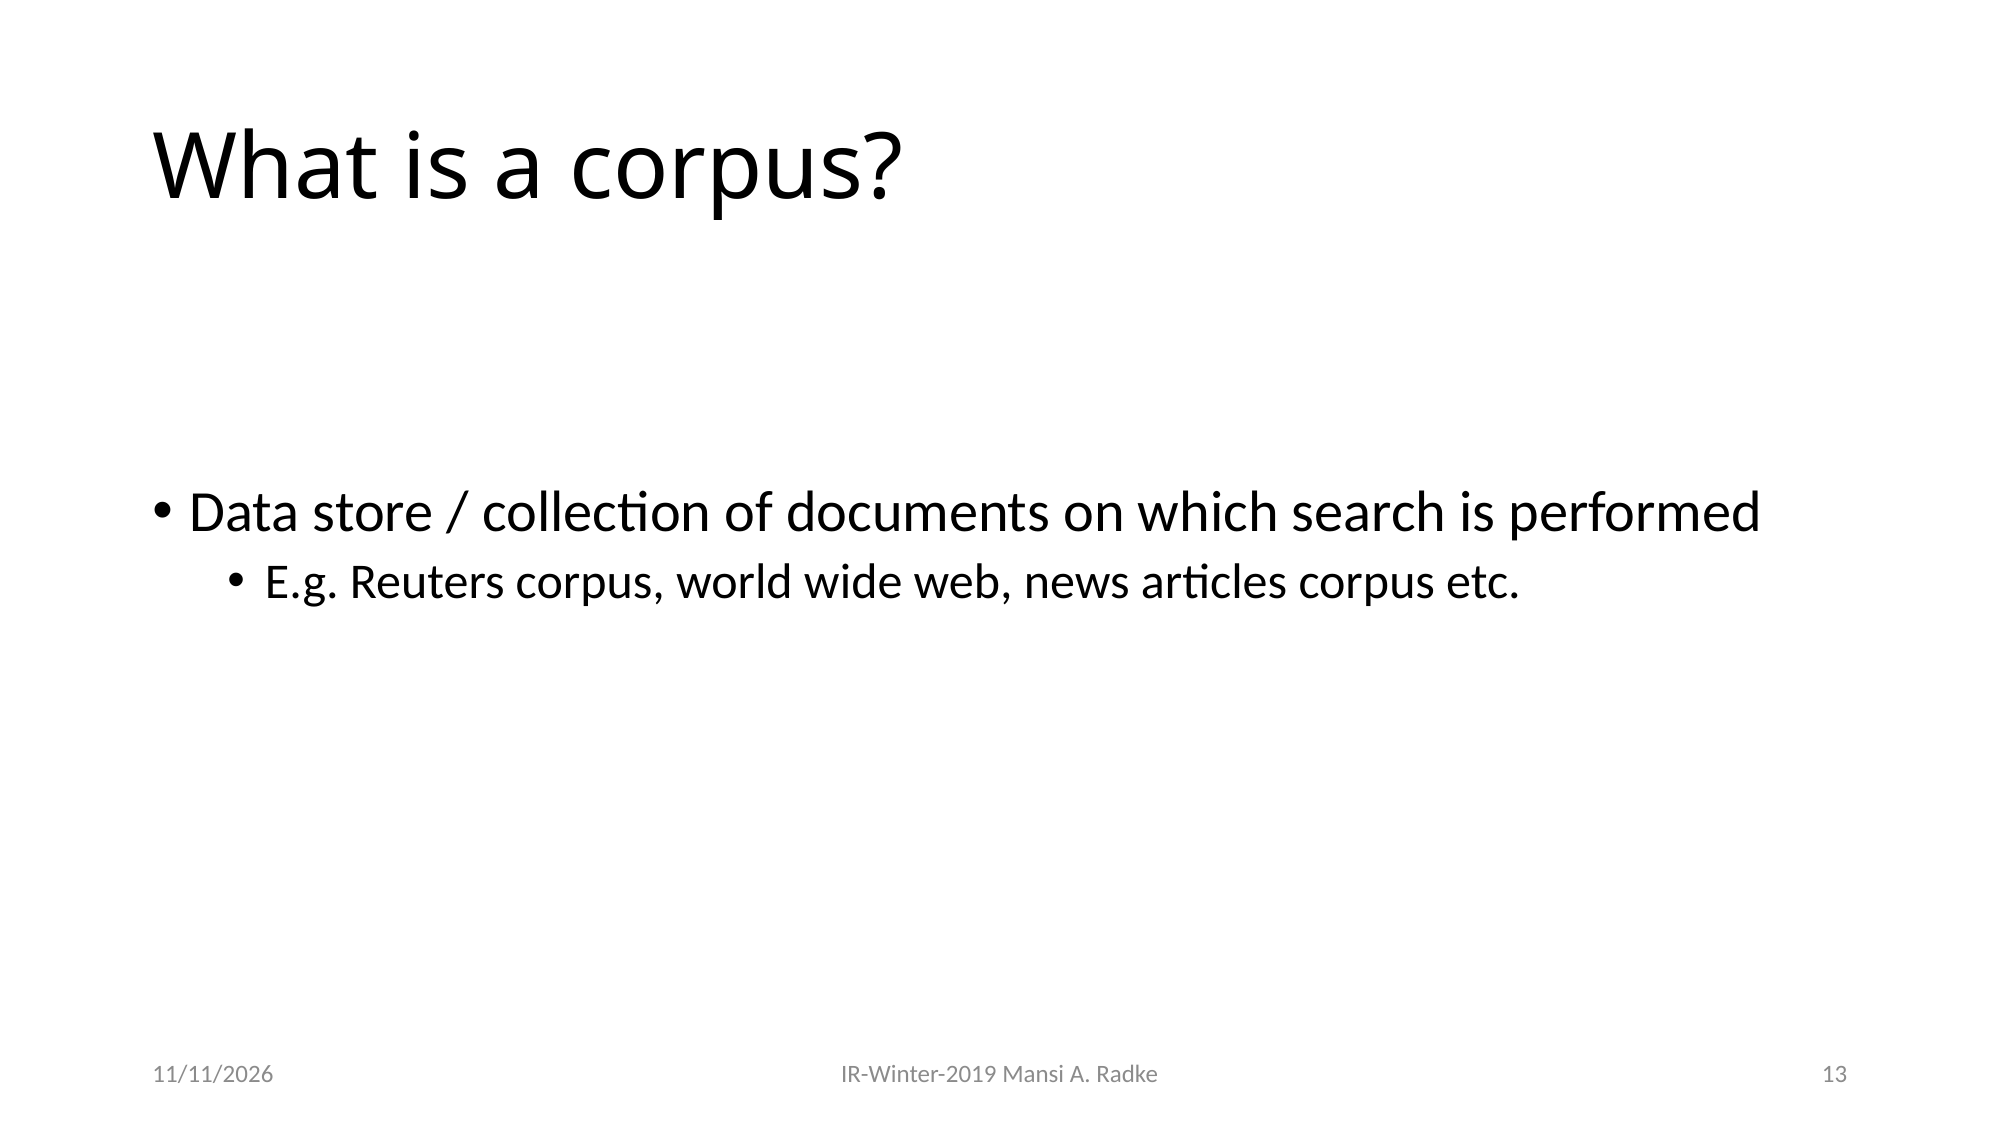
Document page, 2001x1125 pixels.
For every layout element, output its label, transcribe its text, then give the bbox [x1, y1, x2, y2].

footer IR-Winter-2019 Mansi A. Radke [662, 1042, 1338, 1103]
title What is a corpus? [137, 59, 1863, 278]
list Data store / collection of documents on which search is performed E.g. Reuters corpus, world wide web, news articles corpus etc. [137, 299, 1863, 1014]
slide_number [137, 1042, 588, 1103]
slide_number 13 [1412, 1042, 1863, 1103]
